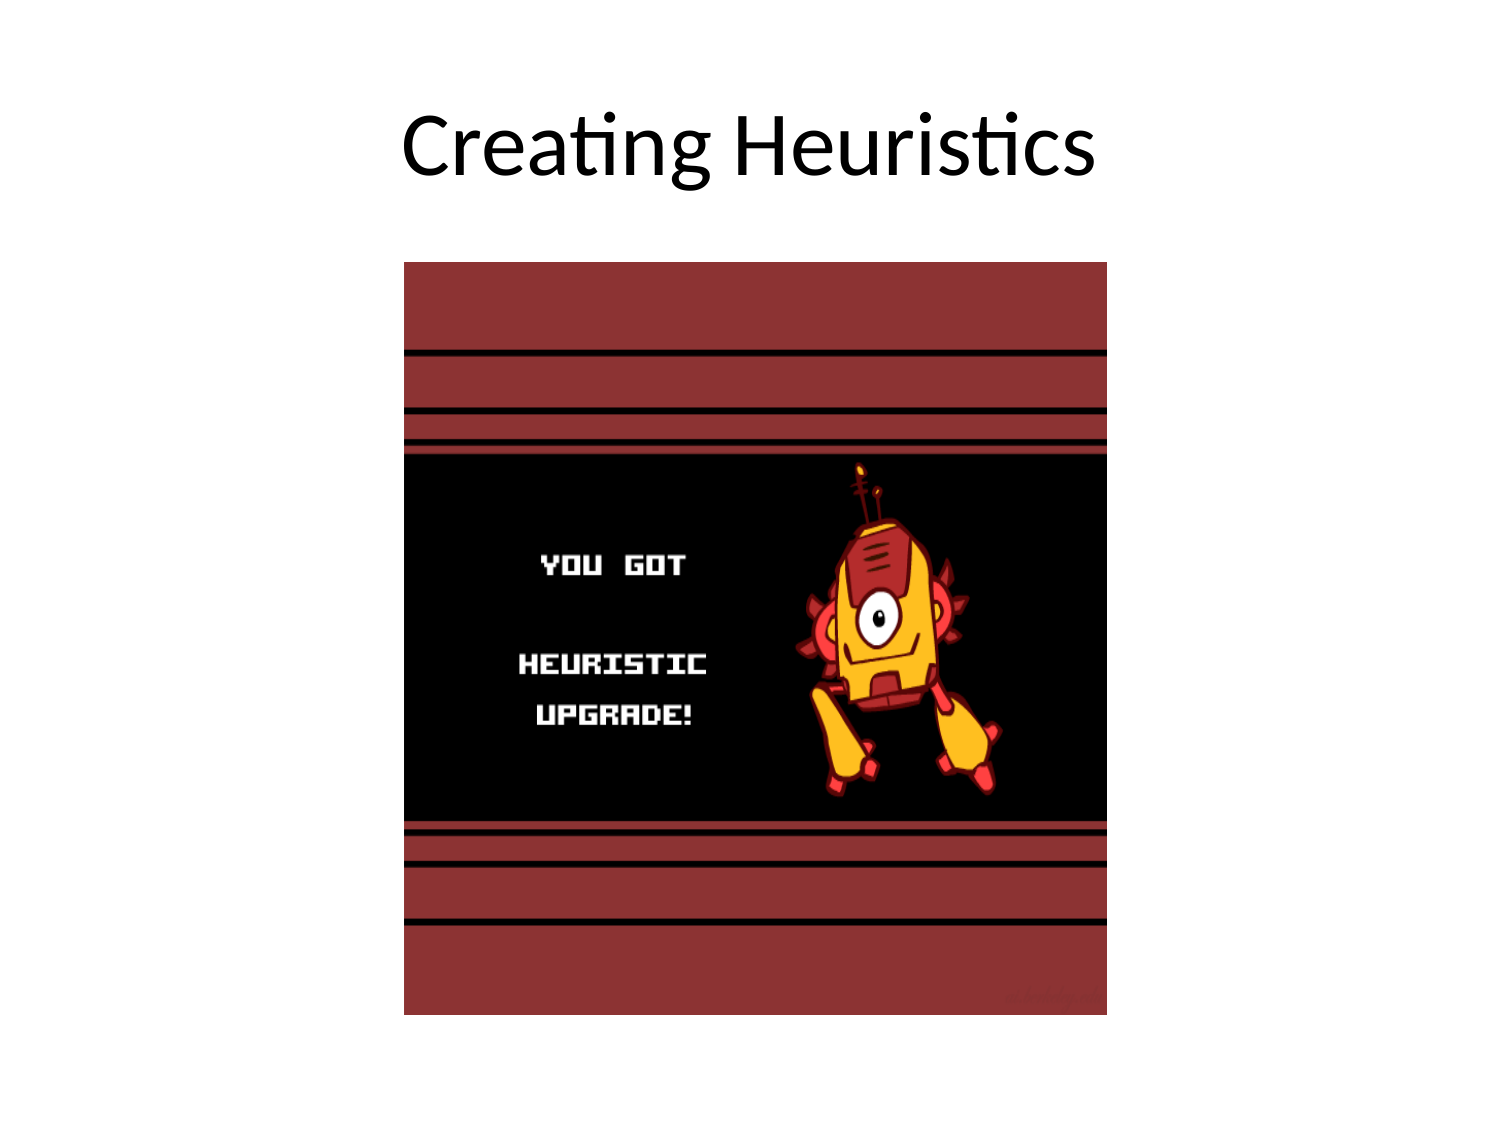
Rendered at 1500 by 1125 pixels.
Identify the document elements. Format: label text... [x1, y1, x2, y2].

picture [402, 262, 1107, 1015]
title Creating Heuristics [75, 45, 1425, 233]
